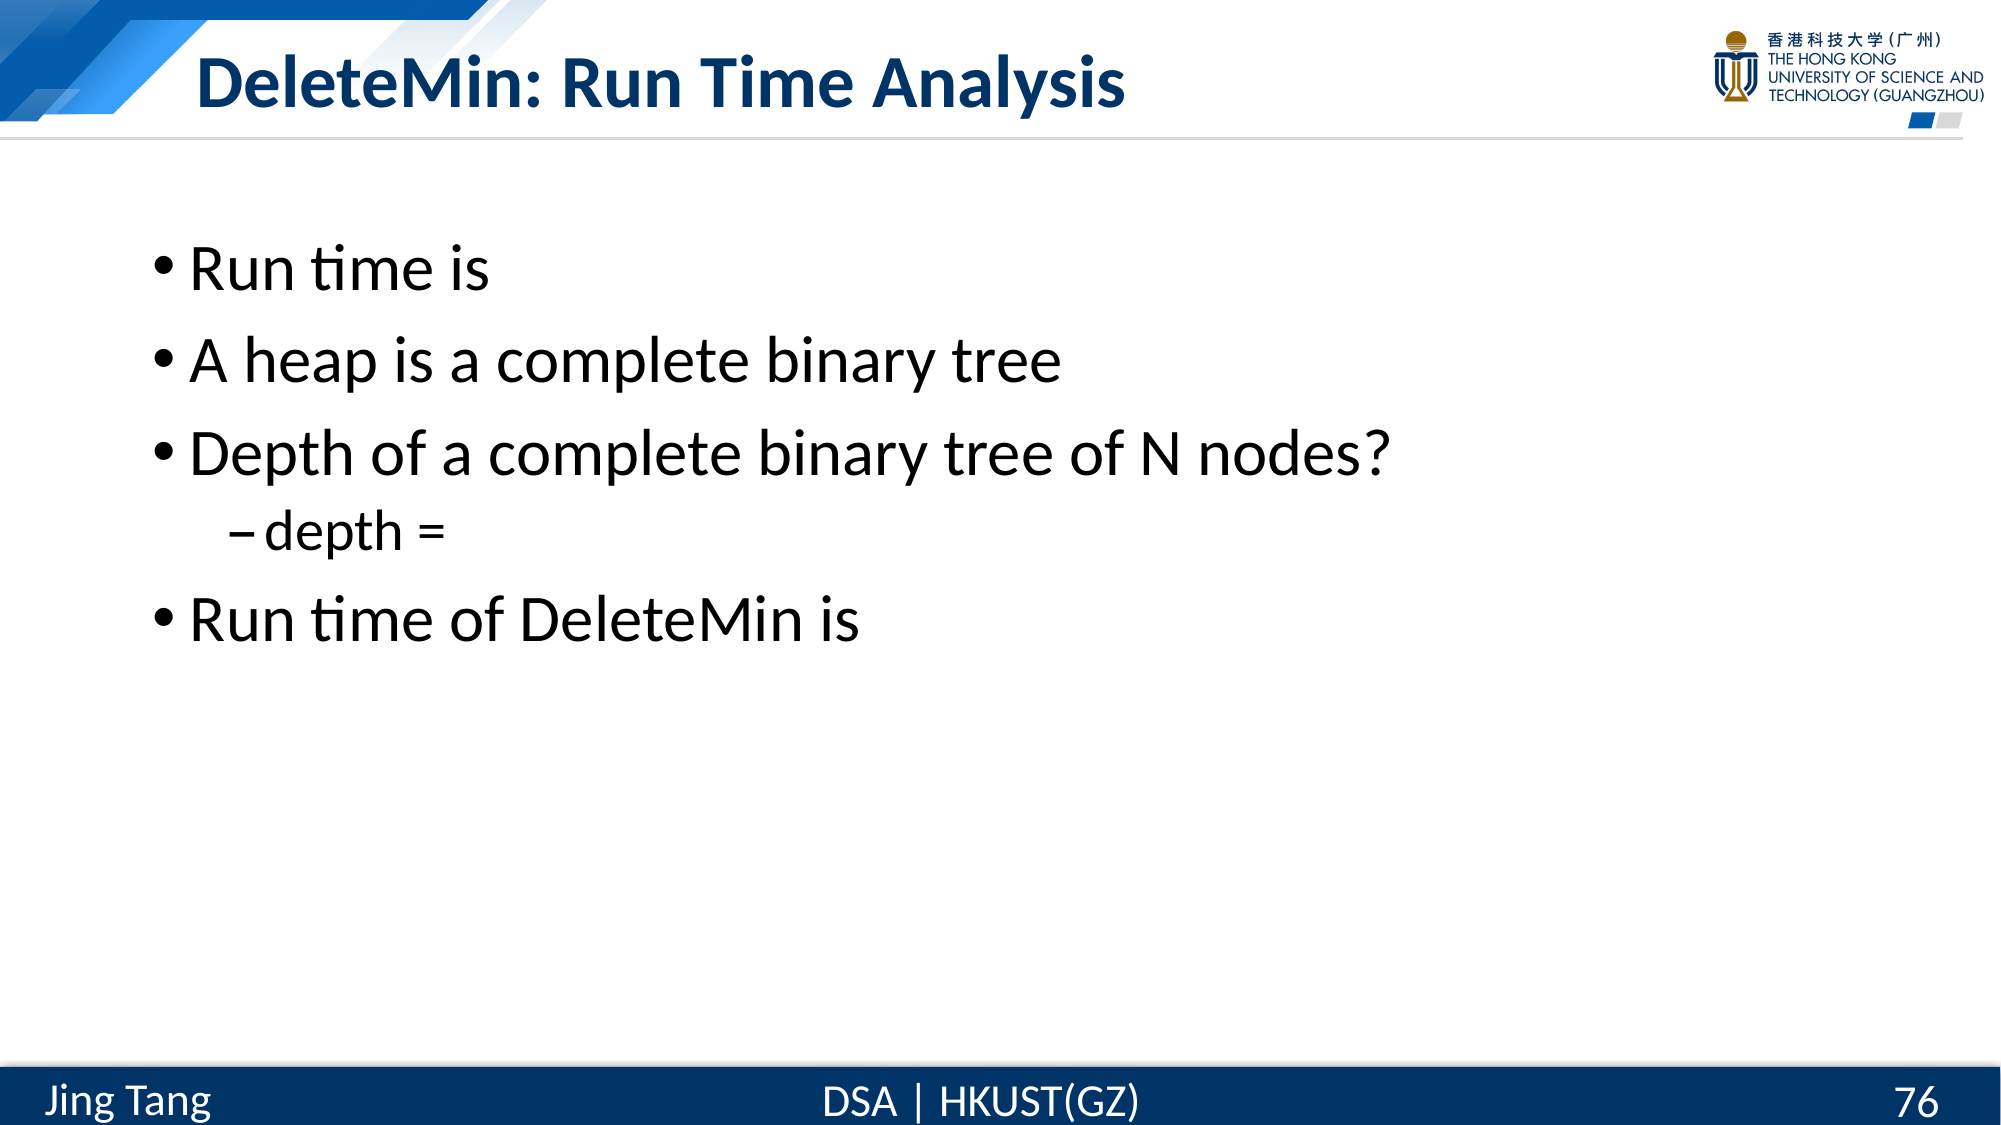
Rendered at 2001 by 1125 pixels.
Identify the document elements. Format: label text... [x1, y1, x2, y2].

title DeleteMin: Run Time Analysis [181, 25, 1714, 130]
slide_number 76 [1878, 1068, 2000, 1125]
picture [1714, 31, 1984, 102]
